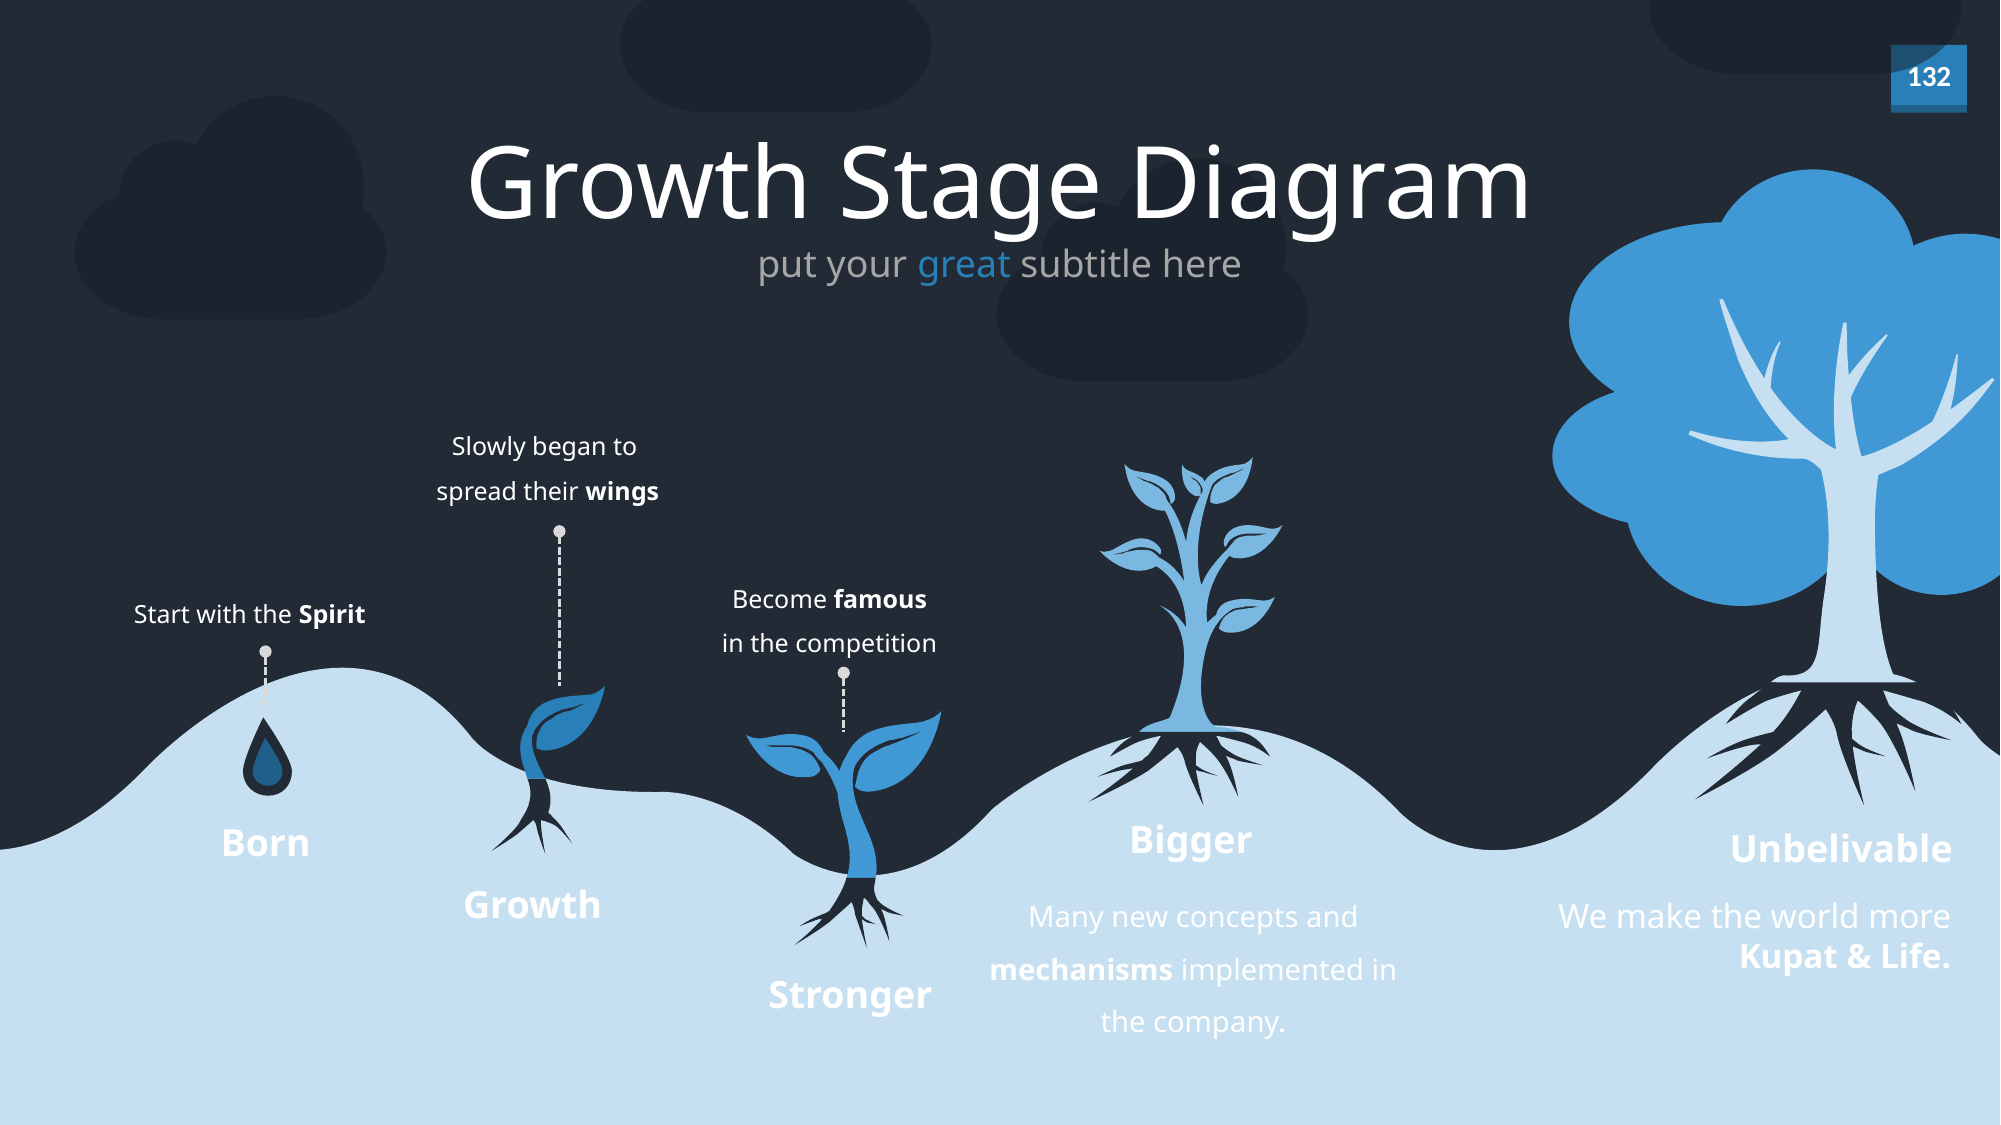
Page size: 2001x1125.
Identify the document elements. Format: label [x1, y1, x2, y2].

text_box [0, 0, 2000, 1125]
text_box [421, 408, 675, 513]
